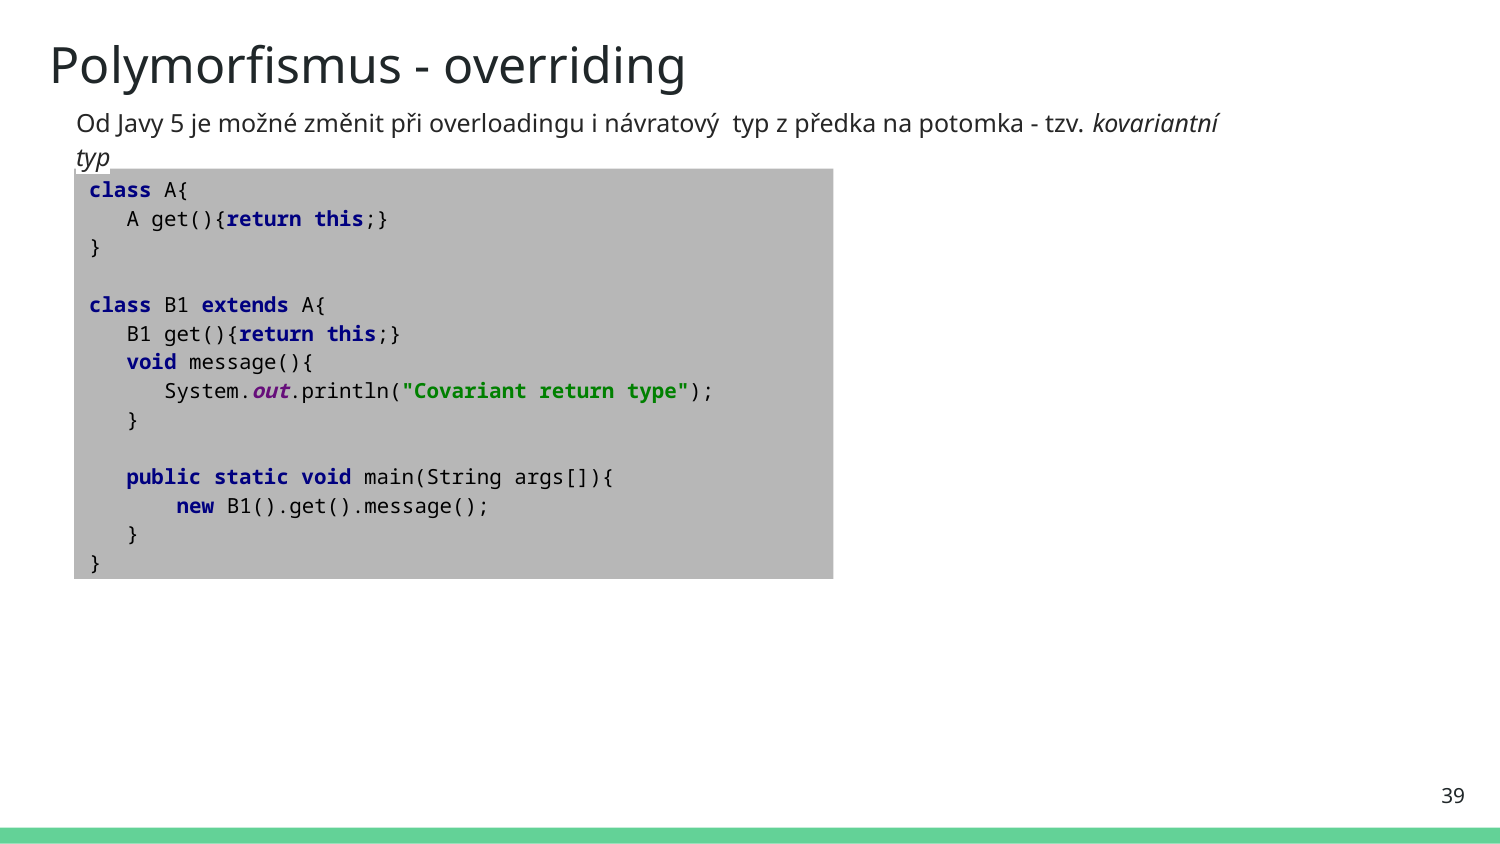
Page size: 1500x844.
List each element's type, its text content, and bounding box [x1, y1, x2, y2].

slide_number 39 [1389, 764, 1480, 830]
text_box class A{ A get(){return this;} } class B1 extends A{ B1 get(){return this;} void message(){ System.out.println("Covariant return type"); } public static void main(String args[]){ new B1().get().message(); } } [74, 194, 834, 579]
text_box Od Javy 5 je možné změnit při overloadingu i návratový typ z předka na potomka - tzv. kovariantní typ [60, 81, 1250, 194]
title Polymorfismus - overriding [34, 18, 1433, 113]
